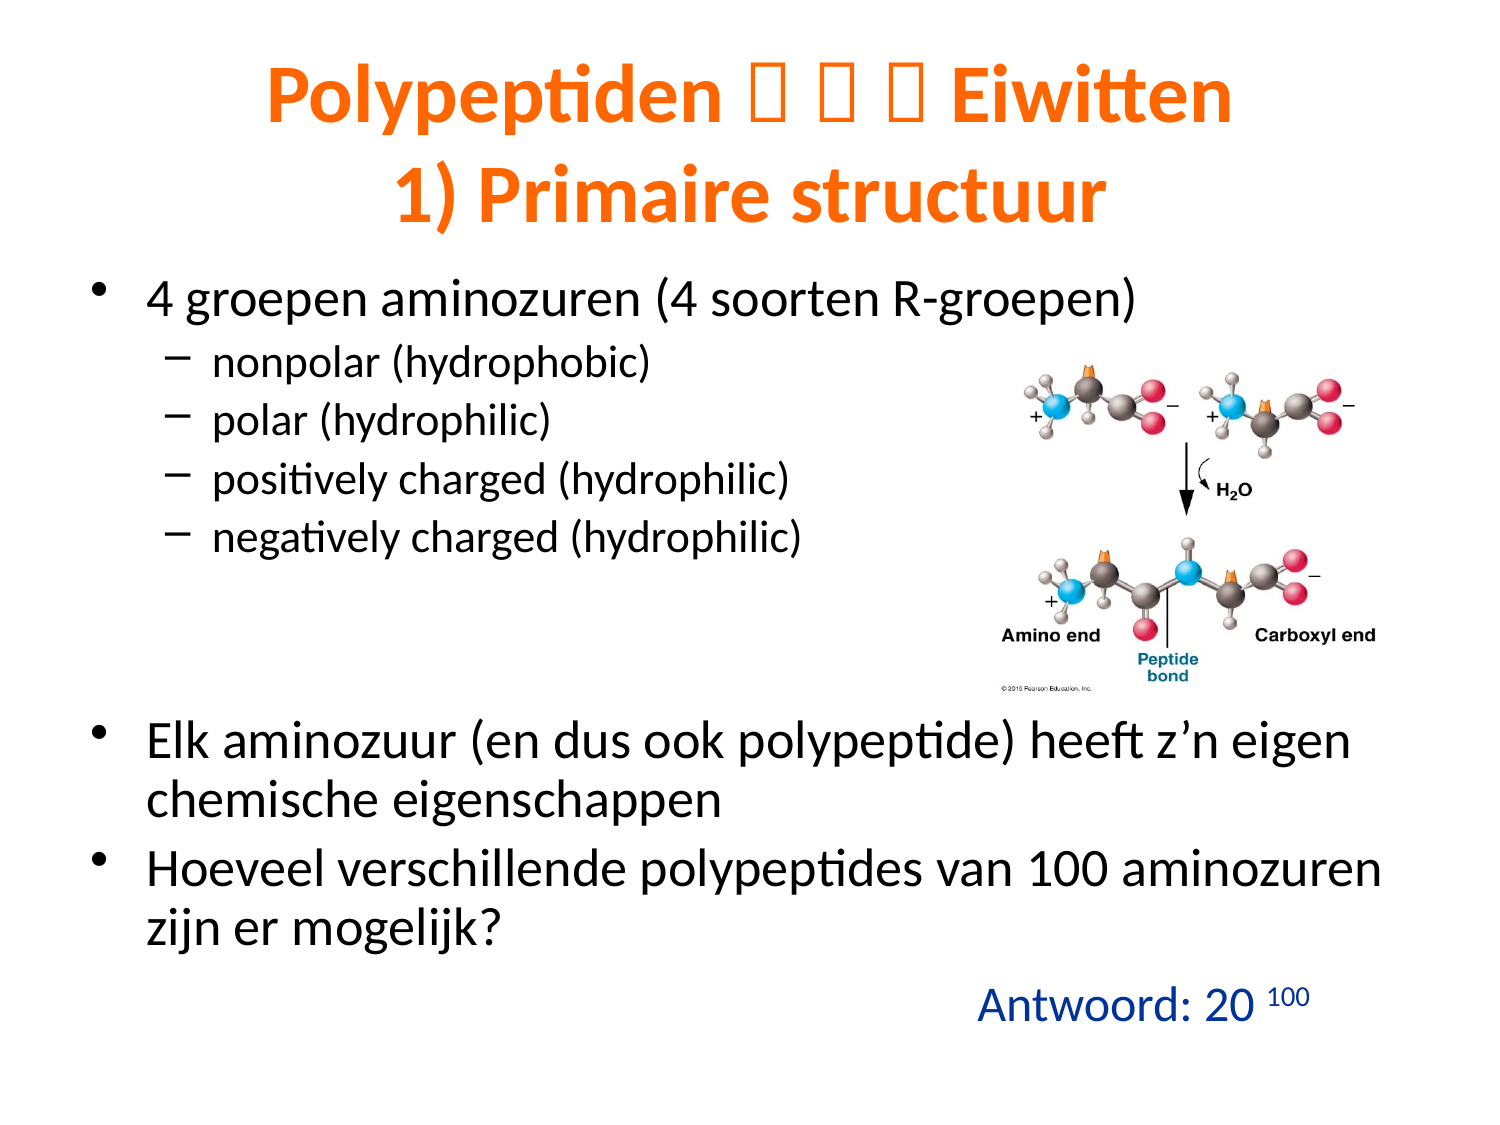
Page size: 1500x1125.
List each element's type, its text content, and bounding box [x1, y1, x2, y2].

title Polypeptiden    Eiwitten 1) Primaire structuur [75, 45, 1425, 233]
text_box Antwoord: 20 100 [962, 964, 1353, 1039]
list 4 groepen aminozuren (4 soorten R-groepen) nonpolar (hydrophobic) polar (hydrophilic) positively charged (hydrophilic) negatively charged (hydrophilic) Elk aminozuur (en dus ook polypeptide) heeft z’n eigen chemische eigenschappen Hoeveel verschillende polypeptides van 100 aminozuren zijn er mogelijk? [75, 262, 1425, 988]
picture [997, 361, 1379, 696]
